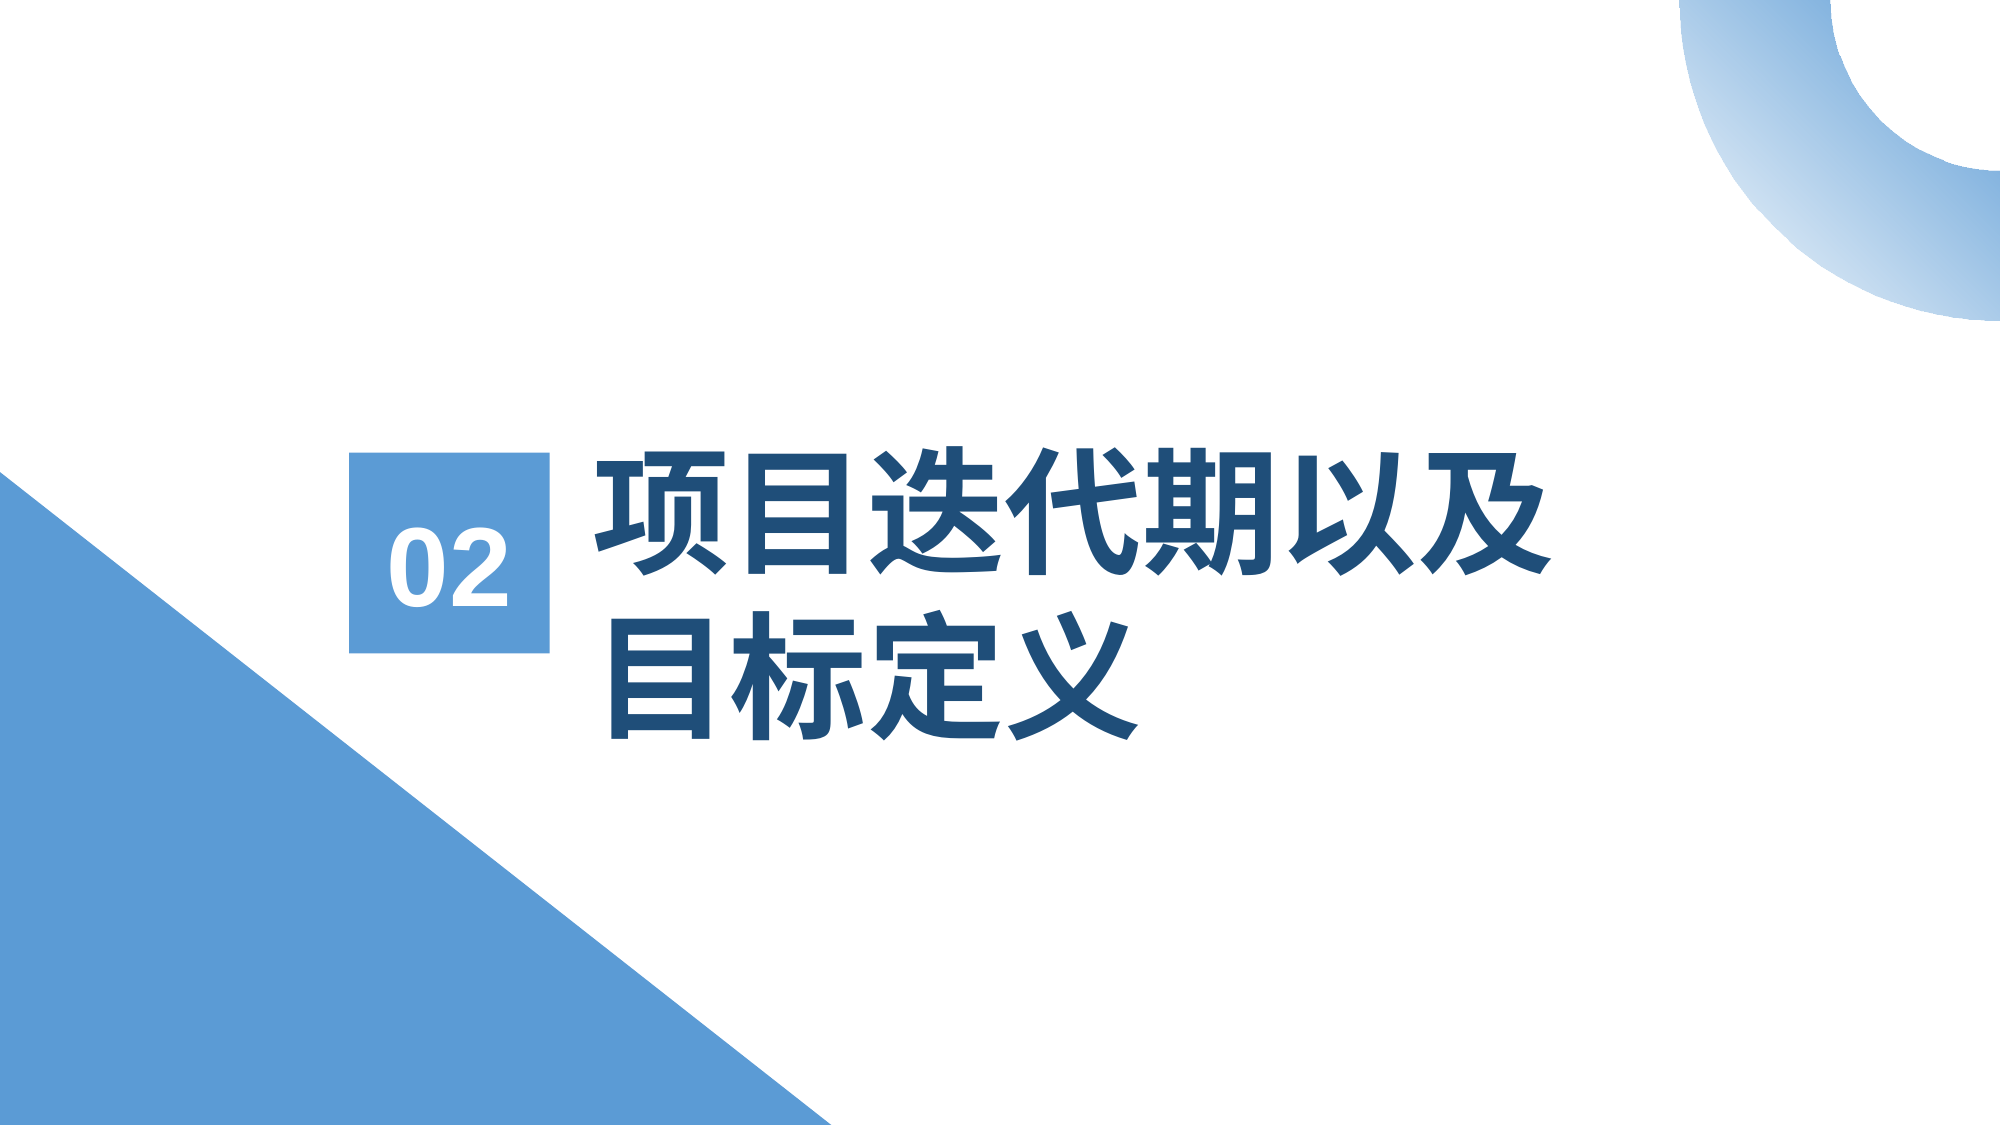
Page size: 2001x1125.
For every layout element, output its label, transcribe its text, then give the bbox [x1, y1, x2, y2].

text_box [0, 470, 833, 1125]
text_box [348, 452, 551, 486]
text_box [348, 637, 551, 654]
text_box 02 [237, 486, 661, 637]
text_box 项目迭代期以及目标定义 [577, 418, 1605, 764]
text_box [1678, 0, 2000, 322]
